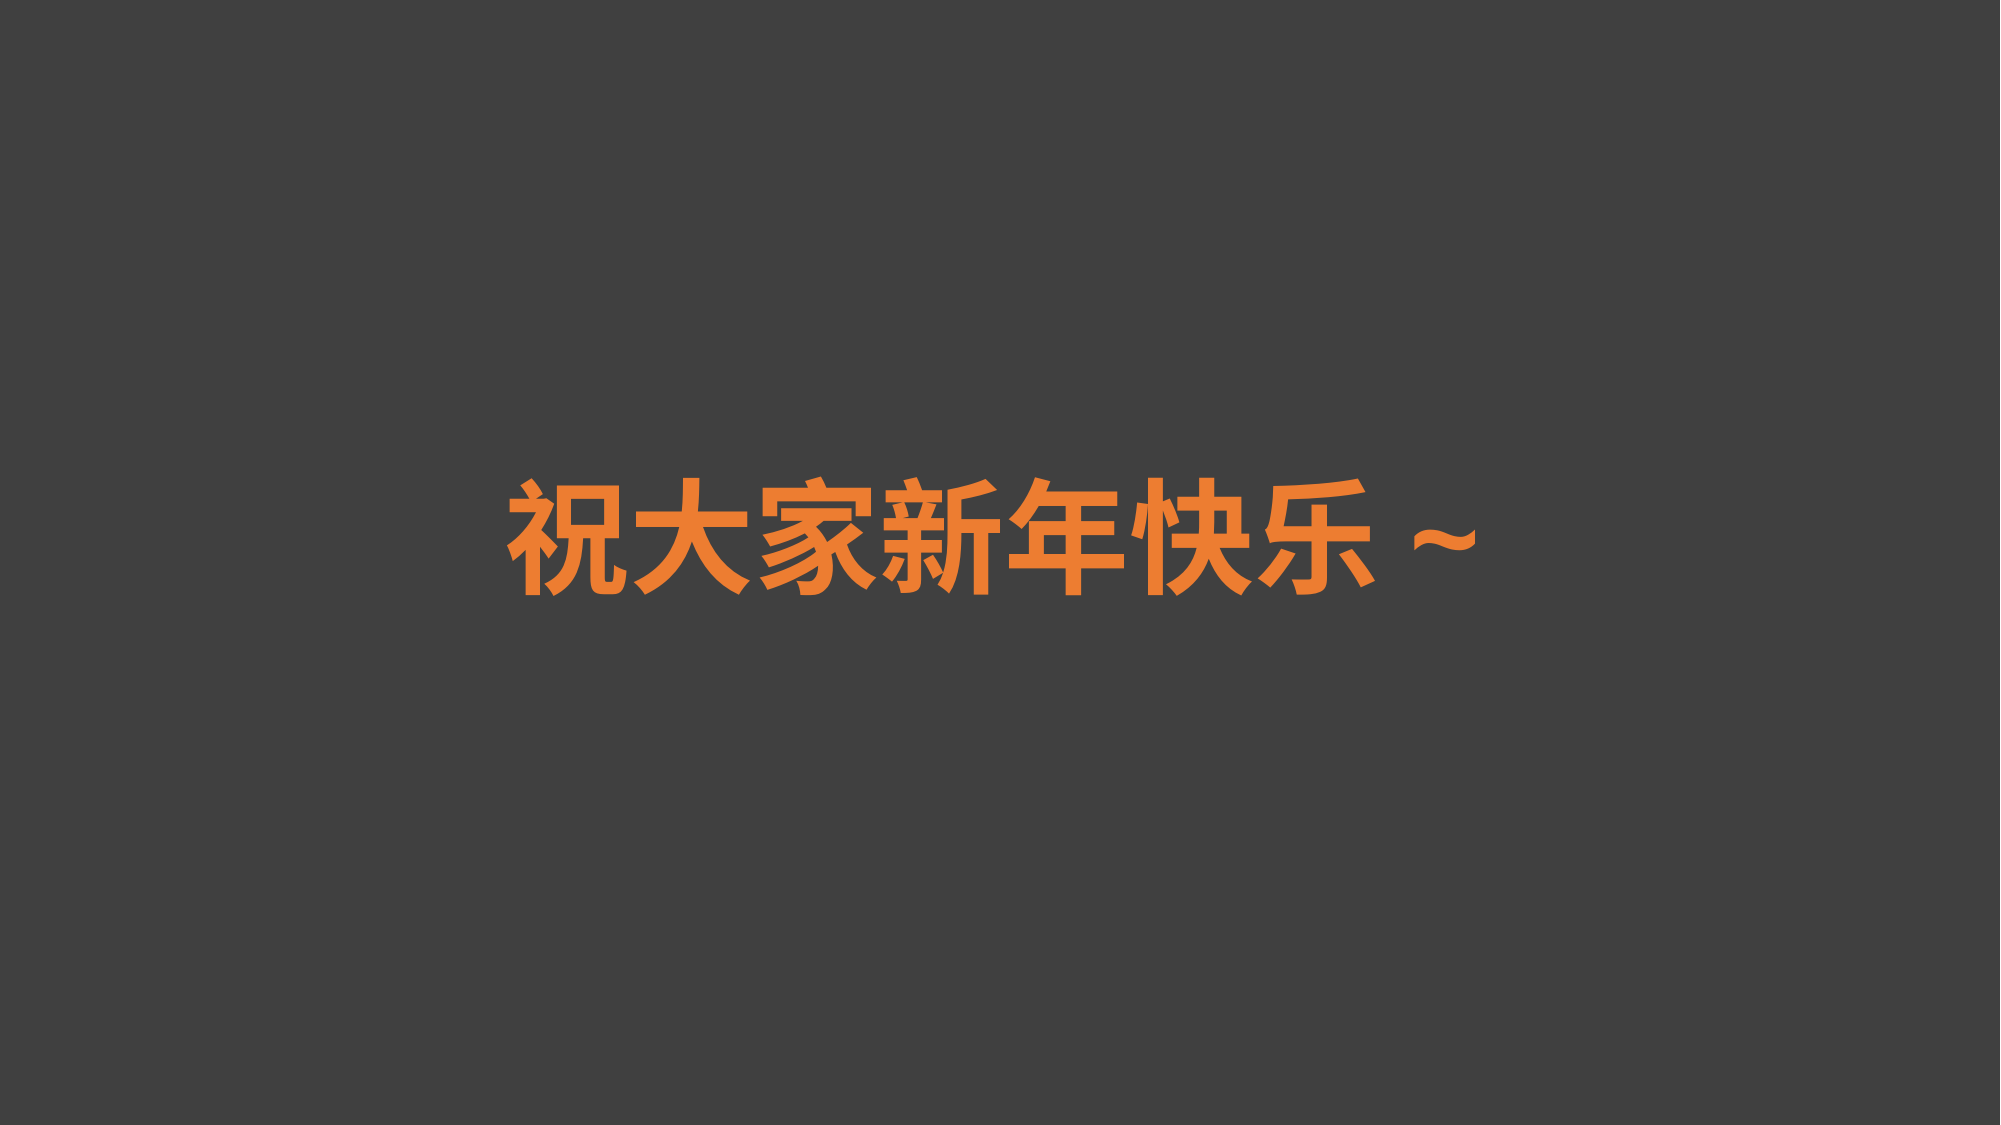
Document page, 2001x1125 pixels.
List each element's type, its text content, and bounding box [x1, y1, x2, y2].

text_box 祝大家新年快乐~ [489, 377, 1496, 617]
